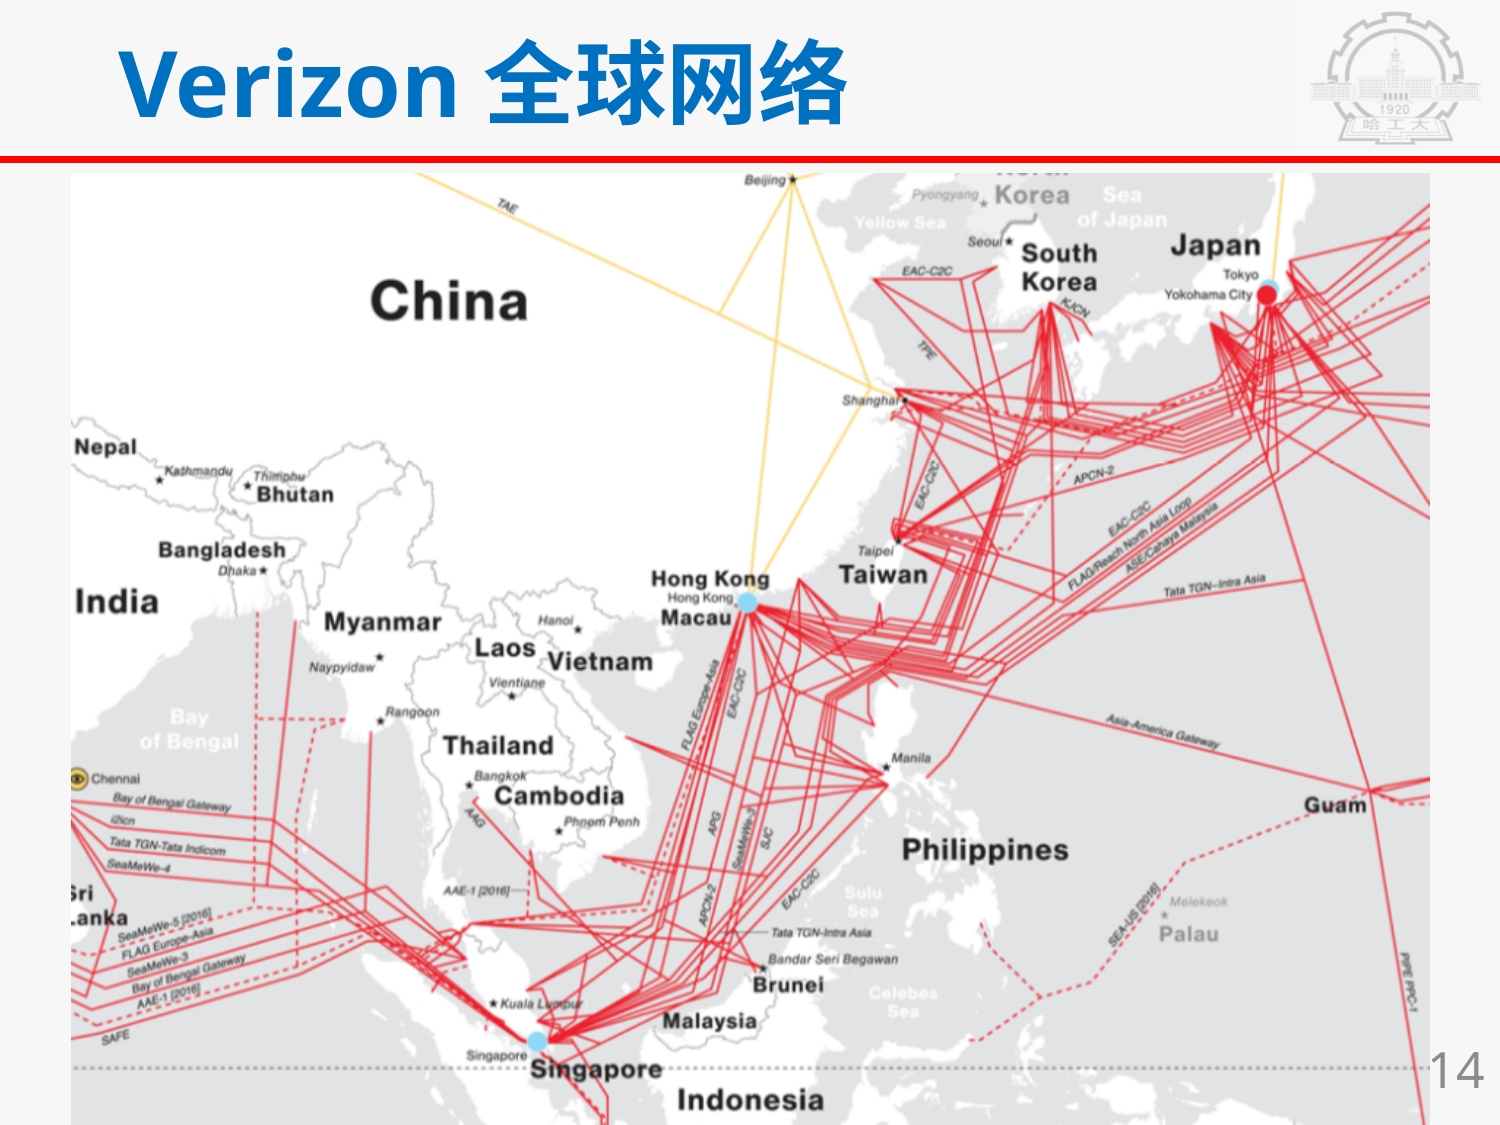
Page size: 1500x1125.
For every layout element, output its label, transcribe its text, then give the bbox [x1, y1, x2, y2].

picture [71, 173, 1430, 1125]
title Verizon全球网络 [103, 25, 1397, 150]
slide_number 14 [1430, 1042, 1500, 1103]
